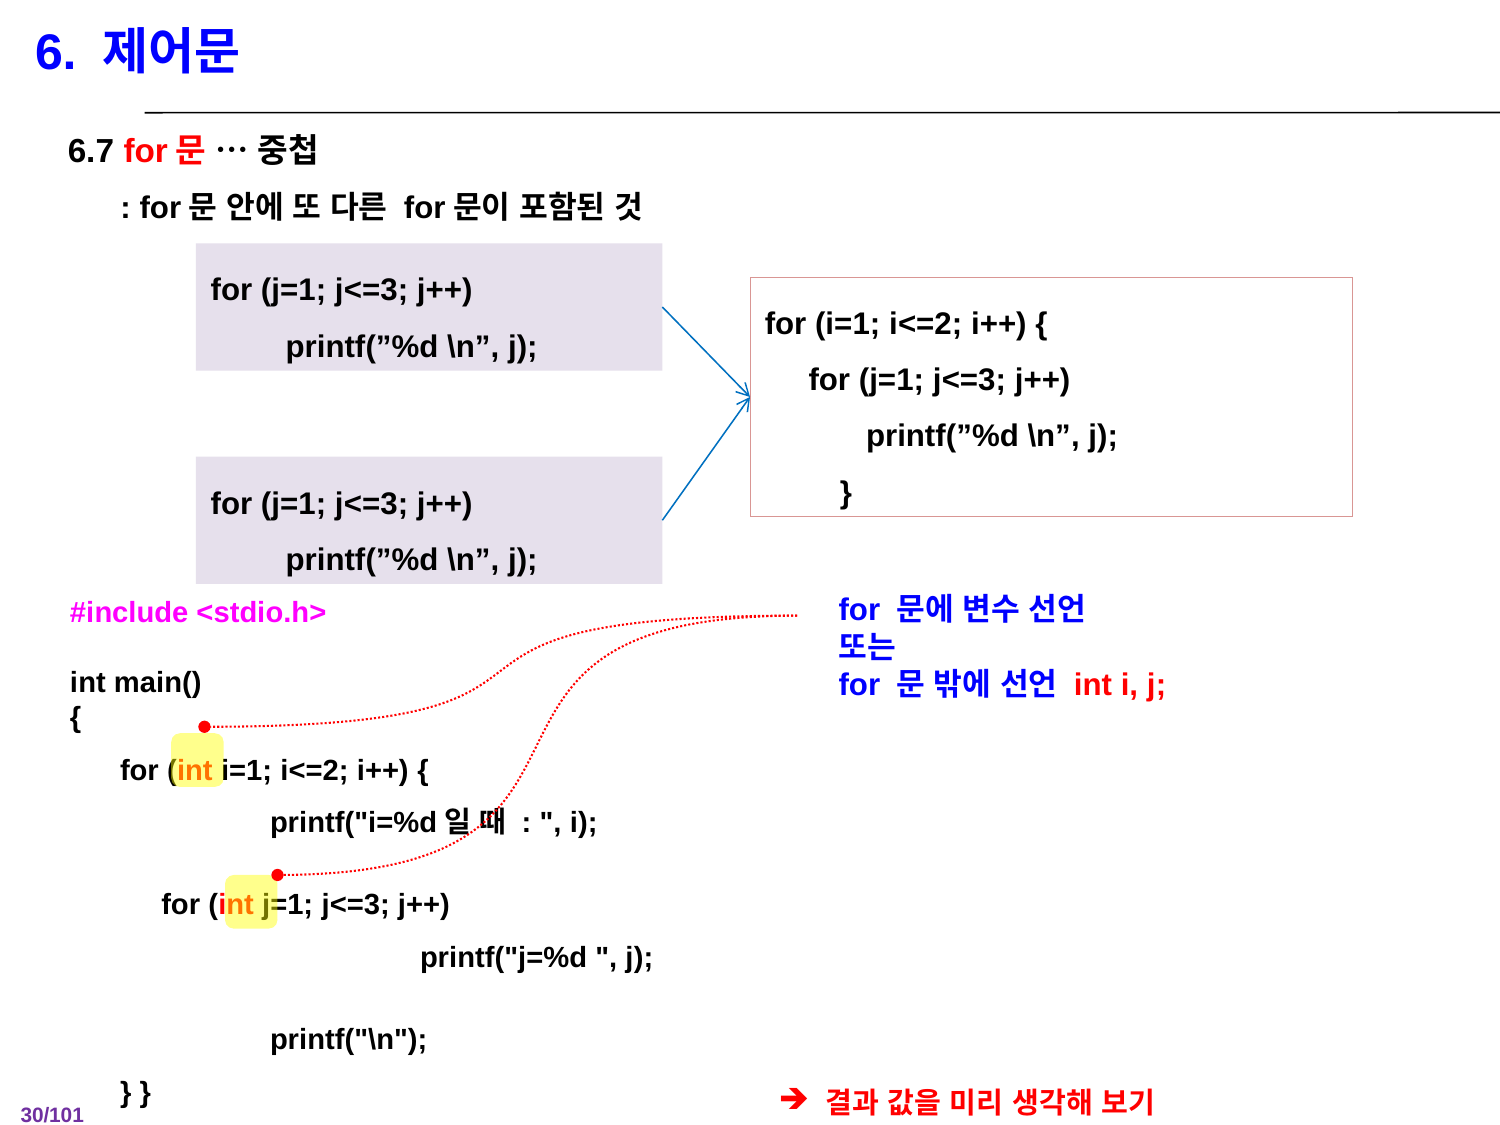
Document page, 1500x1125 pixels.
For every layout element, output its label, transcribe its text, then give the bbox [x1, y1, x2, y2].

text_box 6. 제어문 [20, 12, 1412, 88]
text_box #include <stdio.h> int main() { for (int i=1; i<=2; i++) { printf("i=%d일 때 : ", i); for (int j=1; j<=3; j++) printf("j=%d ", j); printf("\n"); } } [55, 586, 1471, 1116]
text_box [277, 615, 798, 876]
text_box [662, 307, 751, 398]
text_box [204, 615, 276, 727]
text_box 6.7 for문 … 중첩 : for문 안에 또 다른 for문이 포함된 것 [53, 101, 1471, 289]
text_box for (j=1; j<=3; j++) printf(”%d \n”, j); [195, 243, 663, 371]
text_box for (j=1; j<=3; j++) printf(”%d \n”, j); [195, 456, 663, 584]
text_box [169, 731, 226, 790]
text_box for (i=1; i<=2; i++) { for (j=1; j<=3; j++) printf(”%d \n”, j); } [750, 277, 1353, 517]
text_box [222, 872, 280, 931]
text_box for 문에 변수 선언 또는 for 문 밖에 선언 int i, j; [832, 583, 1270, 708]
text_box 결과 값을 미리 생각해 보기 [763, 1059, 1258, 1125]
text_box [662, 398, 751, 522]
